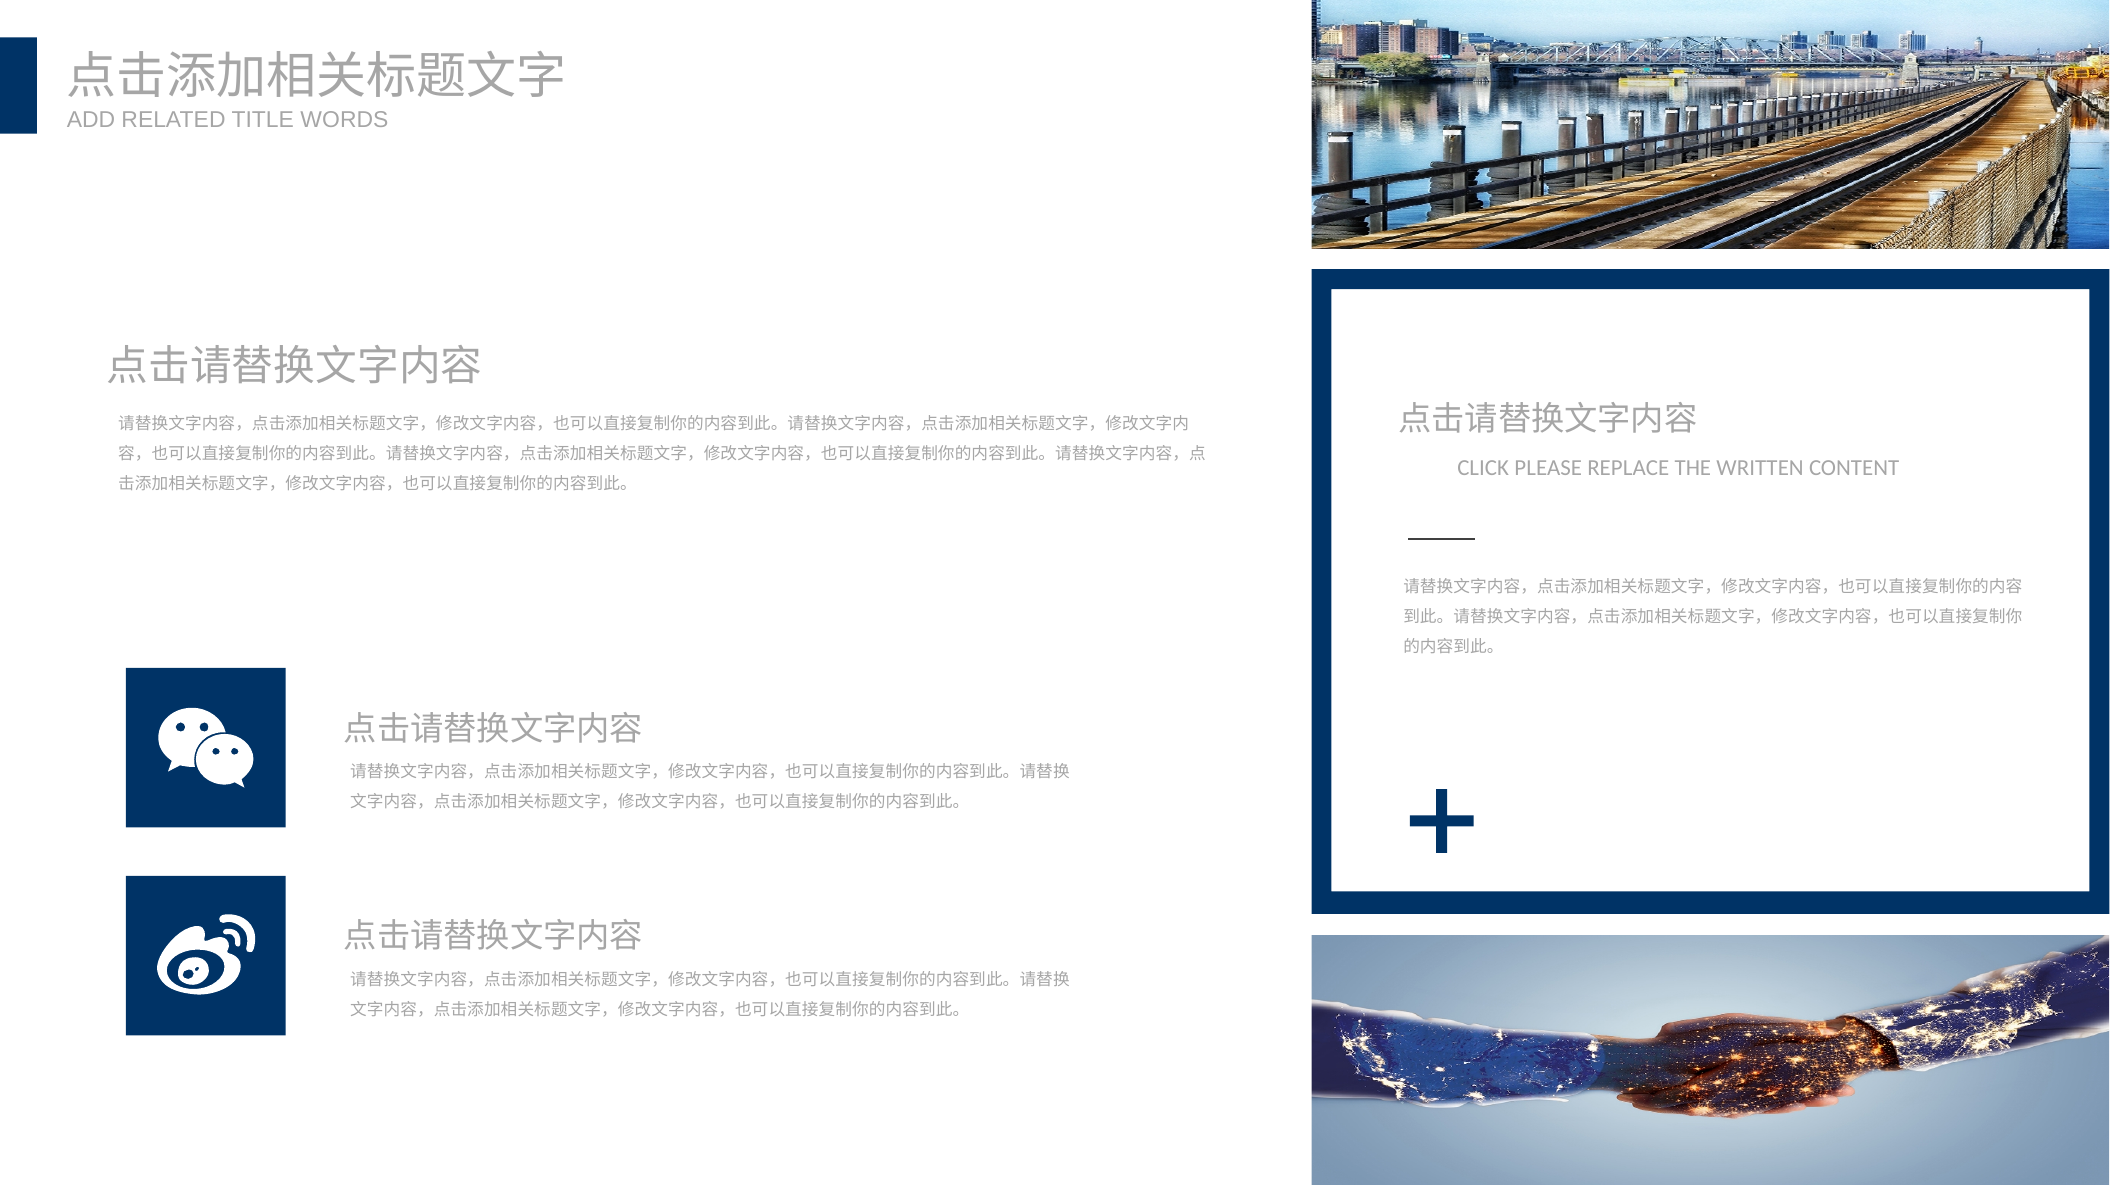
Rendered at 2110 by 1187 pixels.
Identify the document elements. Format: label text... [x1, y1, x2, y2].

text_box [91, 306, 1234, 498]
text_box ADD RELATED TITLE WORDS [66, 104, 389, 132]
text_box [125, 667, 1087, 828]
text_box [1409, 788, 1475, 854]
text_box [125, 875, 1087, 1036]
text_box [1311, 268, 2110, 915]
text_box [1311, 0, 2110, 250]
text_box 点击添加相关标题文字 [66, 43, 567, 104]
text_box [1311, 935, 2110, 1186]
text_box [1381, 369, 2039, 662]
text_box [0, 36, 38, 135]
